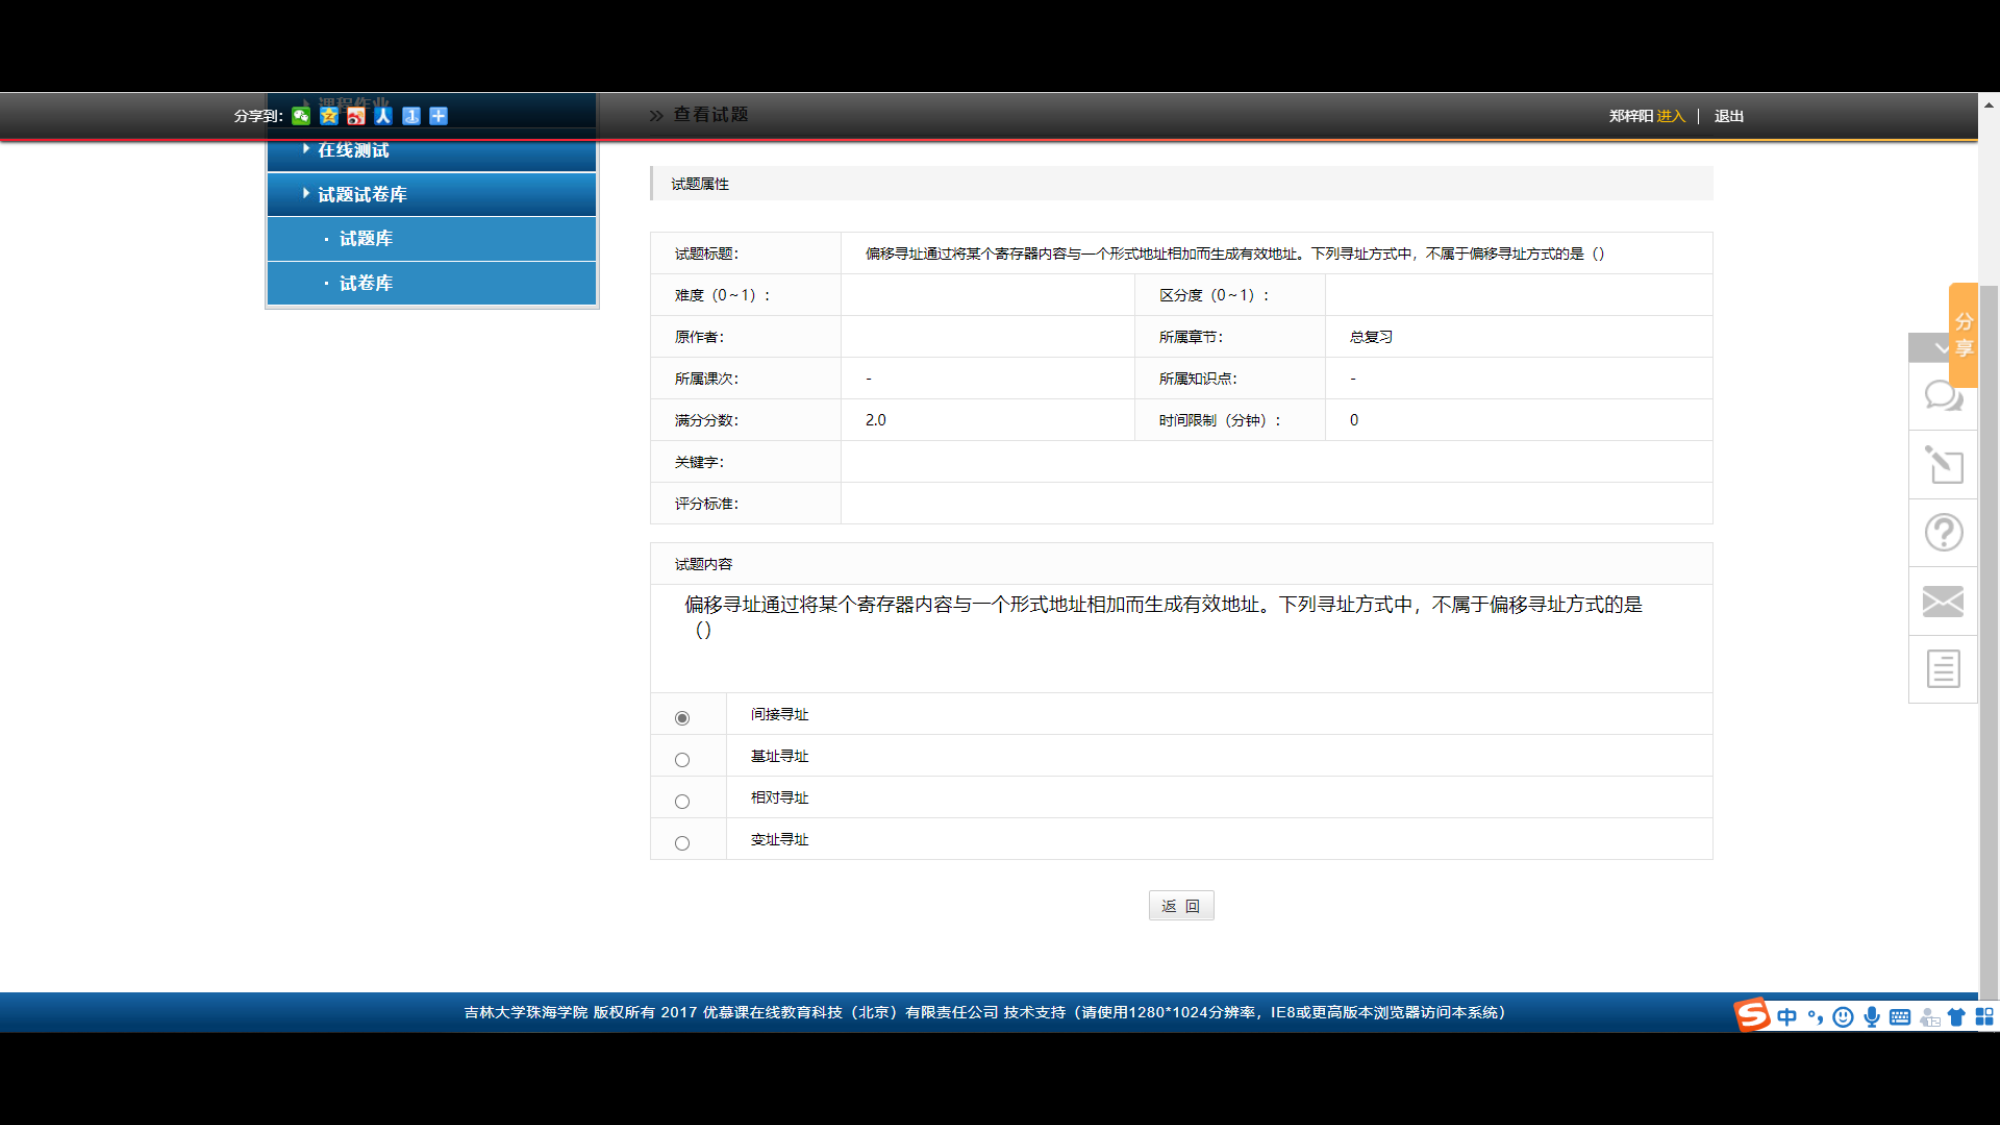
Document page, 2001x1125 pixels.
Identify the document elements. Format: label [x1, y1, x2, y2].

picture [0, 92, 2000, 1033]
